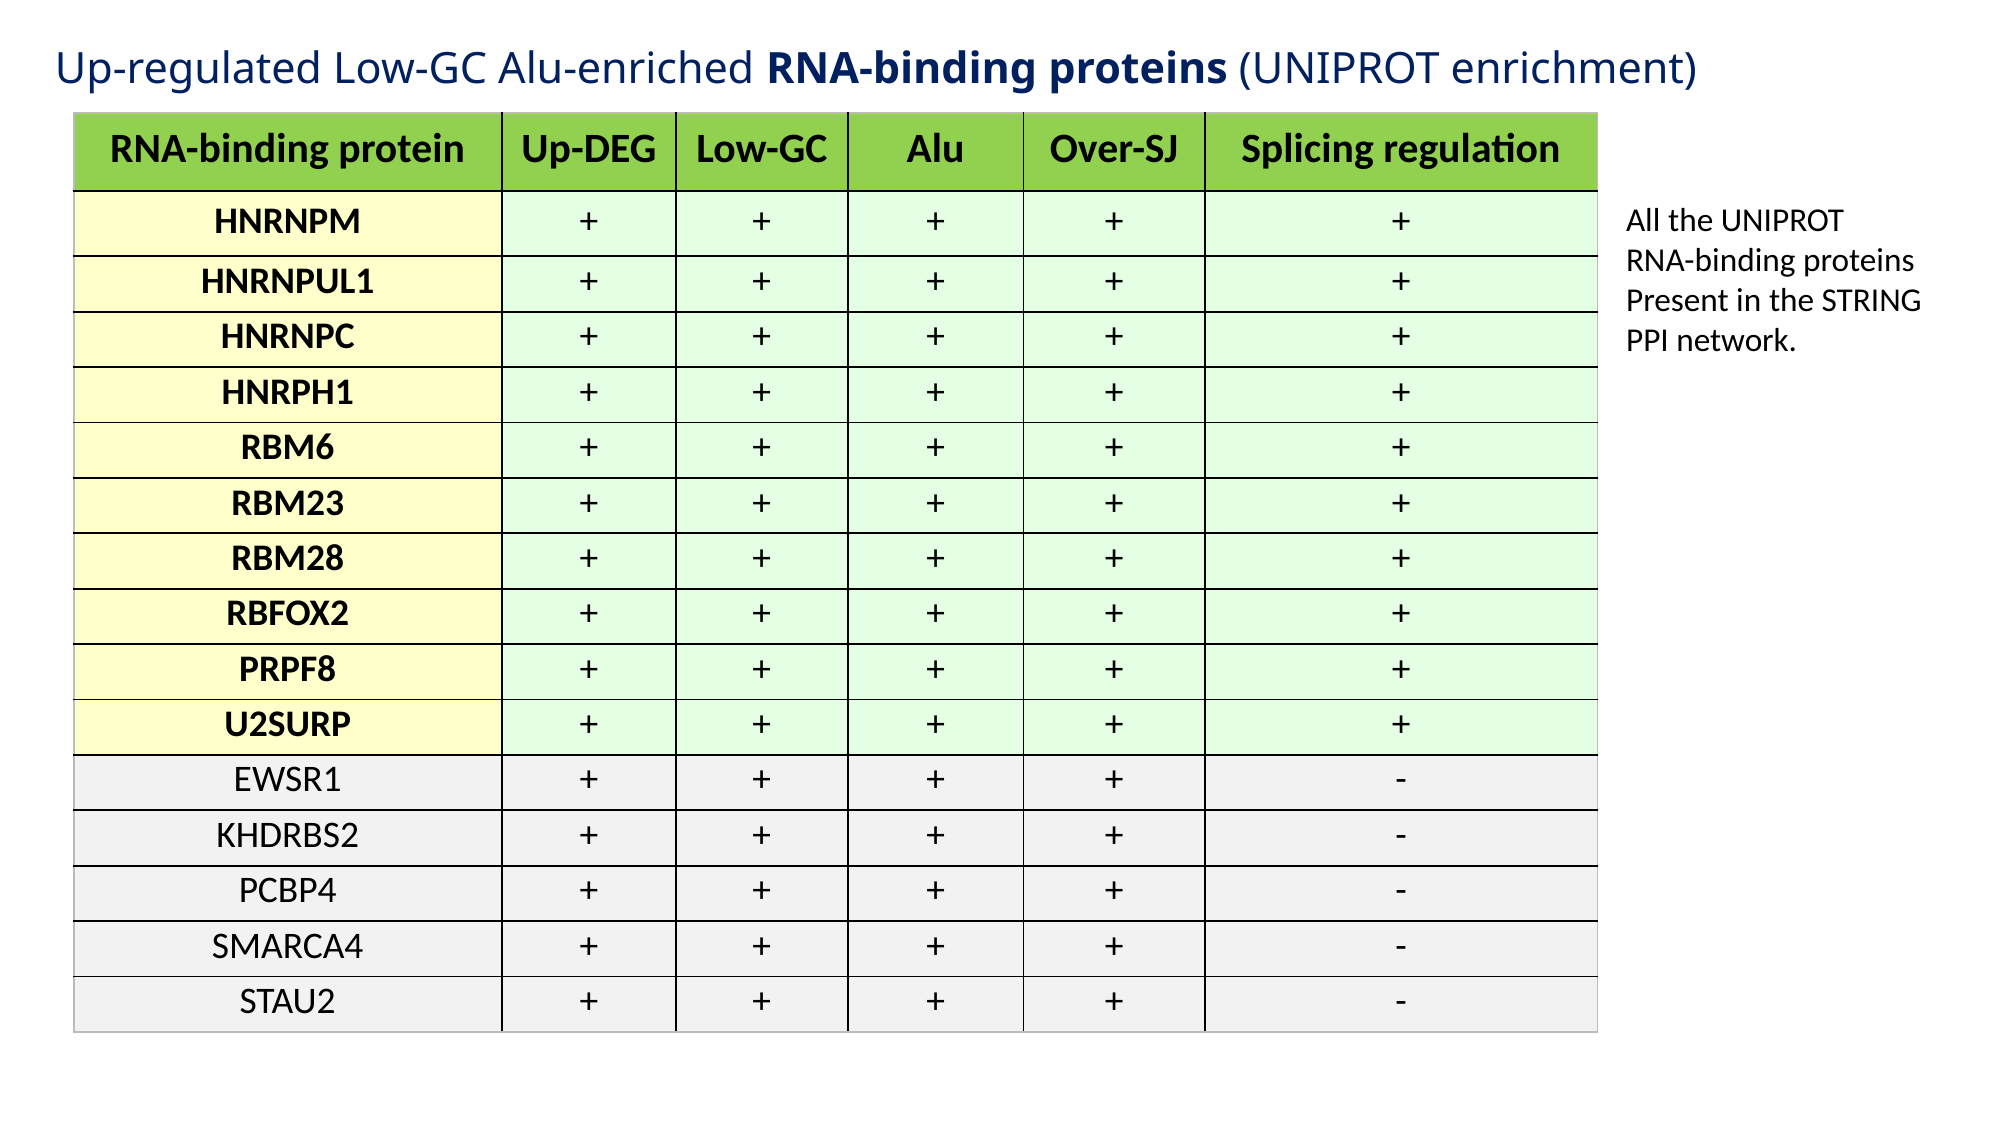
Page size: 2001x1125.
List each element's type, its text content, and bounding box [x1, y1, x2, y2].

table_cell + [503, 645, 675, 699]
table_cell + [849, 192, 1023, 255]
table_cell + [677, 977, 847, 1031]
table_cell + [677, 756, 847, 809]
table_cell + [503, 977, 675, 1031]
table_cell + [849, 590, 1023, 643]
table_cell + [503, 368, 675, 422]
table_cell + [1206, 590, 1597, 643]
table_cell RBM28 [75, 534, 501, 588]
text_box All the UNIPROT RNA-binding proteins Present in the STRING PPI network. [1611, 190, 1938, 366]
table_cell HNRNPM [75, 192, 501, 255]
table_cell + [1206, 423, 1597, 477]
table_cell - [1206, 867, 1597, 920]
table_cell + [849, 700, 1023, 754]
table_cell + [1024, 922, 1204, 976]
table_cell + [849, 645, 1023, 699]
table_cell + [1206, 700, 1597, 754]
table_cell + [677, 479, 847, 532]
table_cell + [503, 700, 675, 754]
table_cell + [849, 479, 1023, 532]
table_cell + [849, 977, 1023, 1031]
table_cell + [503, 423, 675, 477]
table_cell + [1024, 479, 1204, 532]
table_cell HNRNPUL1 [75, 257, 501, 311]
table_cell HNRPH1 [75, 368, 501, 422]
table_cell + [1024, 368, 1204, 422]
table_cell RBFOX2 [75, 590, 501, 643]
table_cell + [1024, 257, 1204, 311]
table_cell + [1206, 368, 1597, 422]
table_cell + [503, 313, 675, 366]
table_cell + [849, 368, 1023, 422]
table_cell + [1206, 645, 1597, 699]
table_cell + [503, 811, 675, 865]
table_cell + [849, 756, 1023, 809]
table_cell - [1206, 756, 1597, 809]
table_cell + [677, 192, 847, 255]
table_cell RBM6 [75, 423, 501, 477]
table_cell + [677, 922, 847, 976]
table_cell + [849, 867, 1023, 920]
table_cell - [1206, 811, 1597, 865]
table_cell + [849, 257, 1023, 311]
table_cell HNRNPC [75, 313, 501, 366]
table_cell + [1024, 590, 1204, 643]
table_cell + [677, 423, 847, 477]
table_cell EWSR1 [75, 756, 501, 809]
table_cell + [849, 313, 1023, 366]
table_cell + [677, 534, 847, 588]
table_cell + [1024, 645, 1204, 699]
table_cell SMARCA4 [75, 922, 501, 976]
table_cell + [1024, 313, 1204, 366]
table_cell + [677, 811, 847, 865]
table_cell + [1206, 313, 1597, 366]
table_cell PCBP4 [75, 867, 501, 920]
table_cell - [1206, 922, 1597, 976]
table_cell + [1024, 811, 1204, 865]
table_cell PRPF8 [75, 645, 501, 699]
table_cell + [677, 257, 847, 311]
table_cell + [503, 534, 675, 588]
table_header Low-GC [677, 114, 847, 190]
table_cell RBM23 [75, 479, 501, 532]
table_cell + [1206, 192, 1597, 255]
table_cell + [677, 700, 847, 754]
table_header Up-DEG [503, 114, 675, 190]
title Up-regulated Low-GC Alu-enriched RNA-binding proteins (UNIPROT enrichment) [39, 27, 1960, 112]
table_cell STAU2 [75, 977, 501, 1031]
table_cell + [503, 867, 675, 920]
table_cell + [677, 313, 847, 366]
table_cell + [677, 867, 847, 920]
table_cell + [1206, 479, 1597, 532]
table_cell + [849, 423, 1023, 477]
table_cell - [1206, 977, 1597, 1031]
table_cell + [849, 534, 1023, 588]
table_cell + [1024, 700, 1204, 754]
table_cell + [503, 590, 675, 643]
table_header Over-SJ [1024, 114, 1204, 190]
table_cell + [1206, 534, 1597, 588]
table_header Splicing regulation [1206, 114, 1597, 190]
table_cell + [503, 192, 675, 255]
table_header RNA-binding protein [75, 114, 501, 190]
table_cell + [677, 368, 847, 422]
table_cell + [849, 811, 1023, 865]
table_cell + [503, 257, 675, 311]
table_cell + [849, 922, 1023, 976]
table_cell + [1024, 867, 1204, 920]
table_cell + [1024, 534, 1204, 588]
table_cell + [503, 479, 675, 532]
table_cell + [677, 645, 847, 699]
table_cell + [1024, 756, 1204, 809]
table_cell + [677, 590, 847, 643]
table_cell KHDRBS2 [75, 811, 501, 865]
table_cell U2SURP [75, 700, 501, 754]
table_cell + [1024, 192, 1204, 255]
table_cell + [1024, 977, 1204, 1031]
table_header Alu [849, 114, 1023, 190]
table_cell + [1024, 423, 1204, 477]
table_cell + [503, 922, 675, 976]
table_cell + [503, 756, 675, 809]
table_cell + [1206, 257, 1597, 311]
